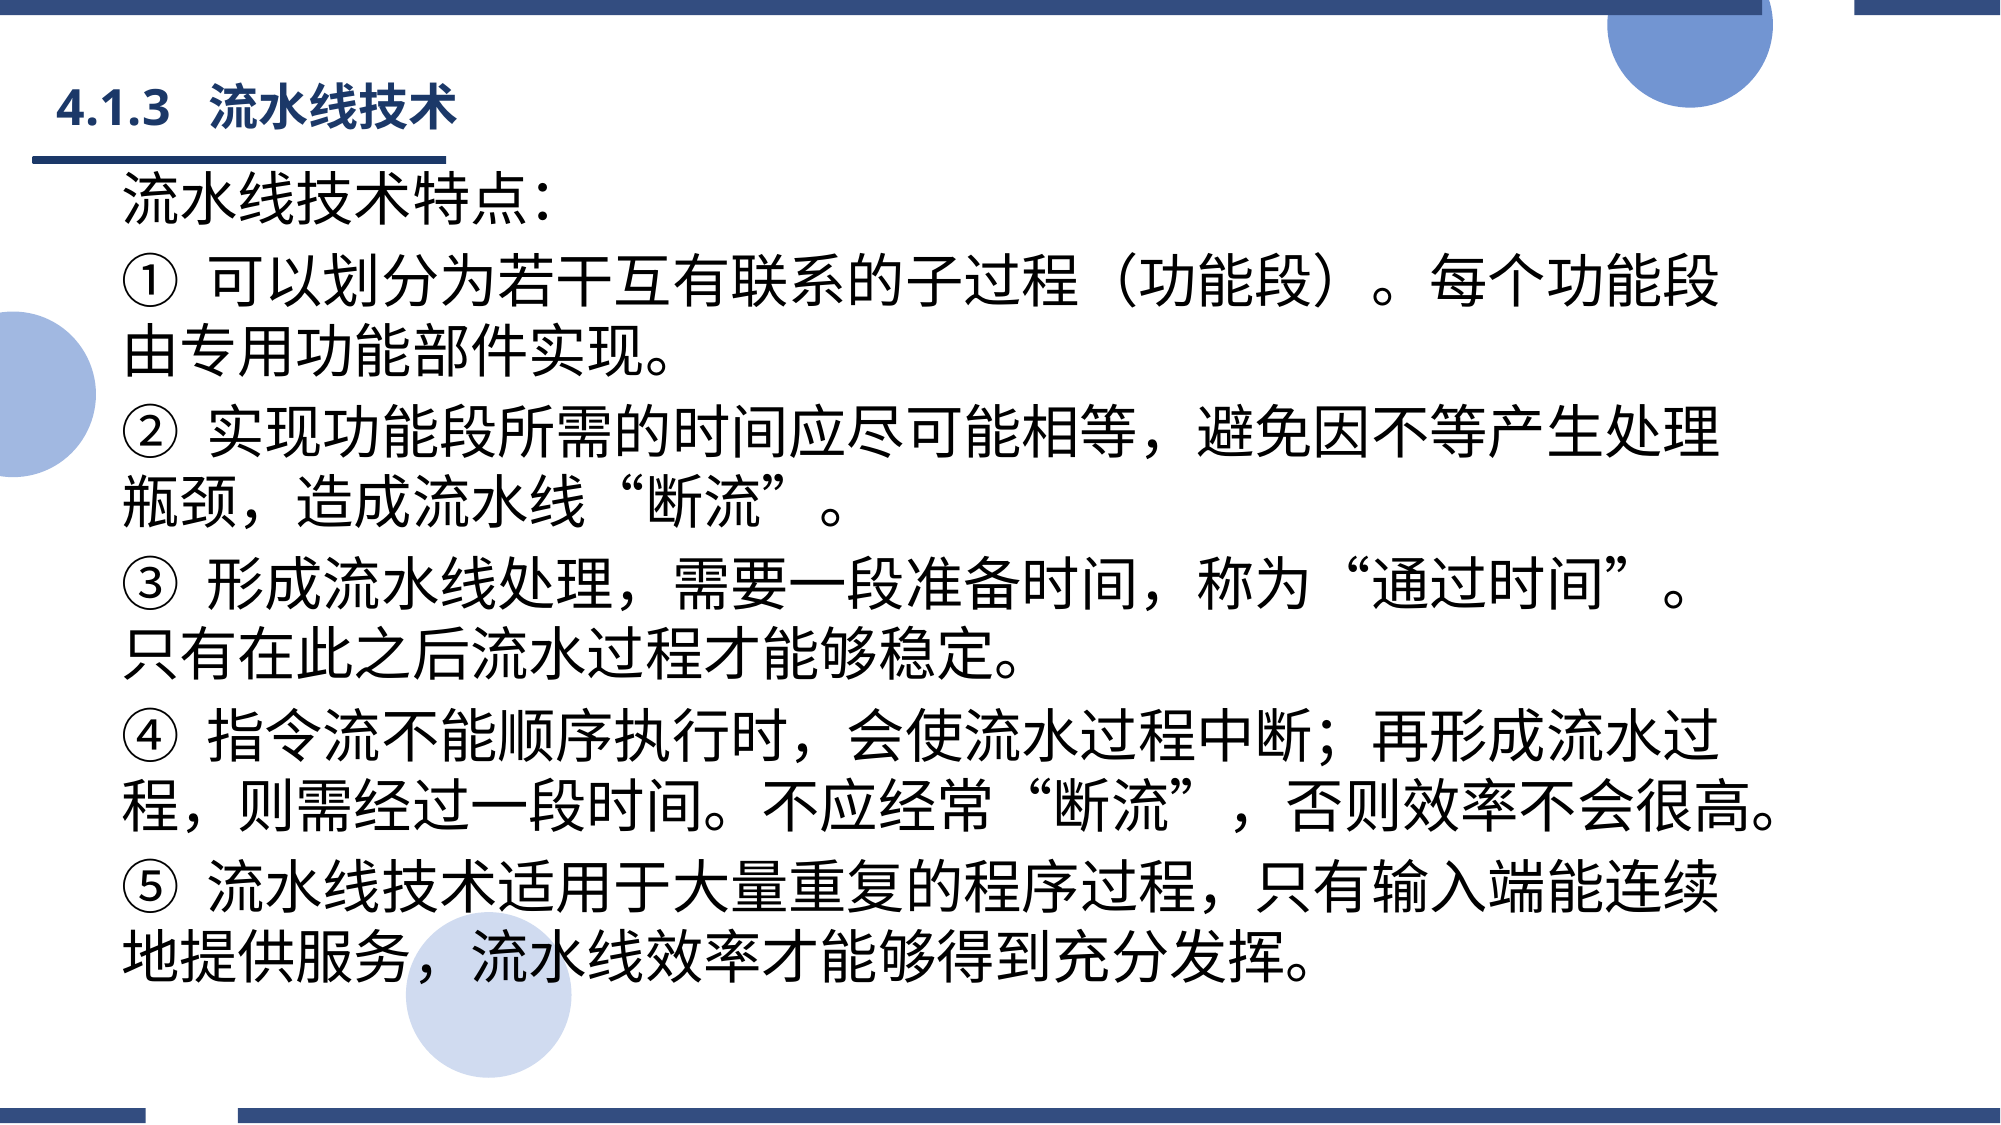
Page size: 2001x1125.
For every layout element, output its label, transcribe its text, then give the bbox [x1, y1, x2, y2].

title 4.1.3 流水线技术 [41, 67, 578, 152]
text_box 流水线技术特点： ① 可以划分为若干互有联系的子过程（功能段）。每个功能段由专用功能部件实现。 ② 实现功能段所需的时间应尽可能相等，避免因不等产生处理瓶颈，造成流水线“断流”。 ③ 形成流水线处理，需要一段准备时间，称为“通过时间”。只有在此之后流水过程才能够稳定。 ④ 指令流不能顺序执行时，会使流水过程中断；再形成流水过程，则需经过一段时间。不应经常“断流”，否则效率不会很高。 ⑤ 流水线技术适用于大量重复的程序过程，只有输入端能连续地提供服务，流水线效率才能够得到充分发挥。 [106, 154, 1779, 998]
